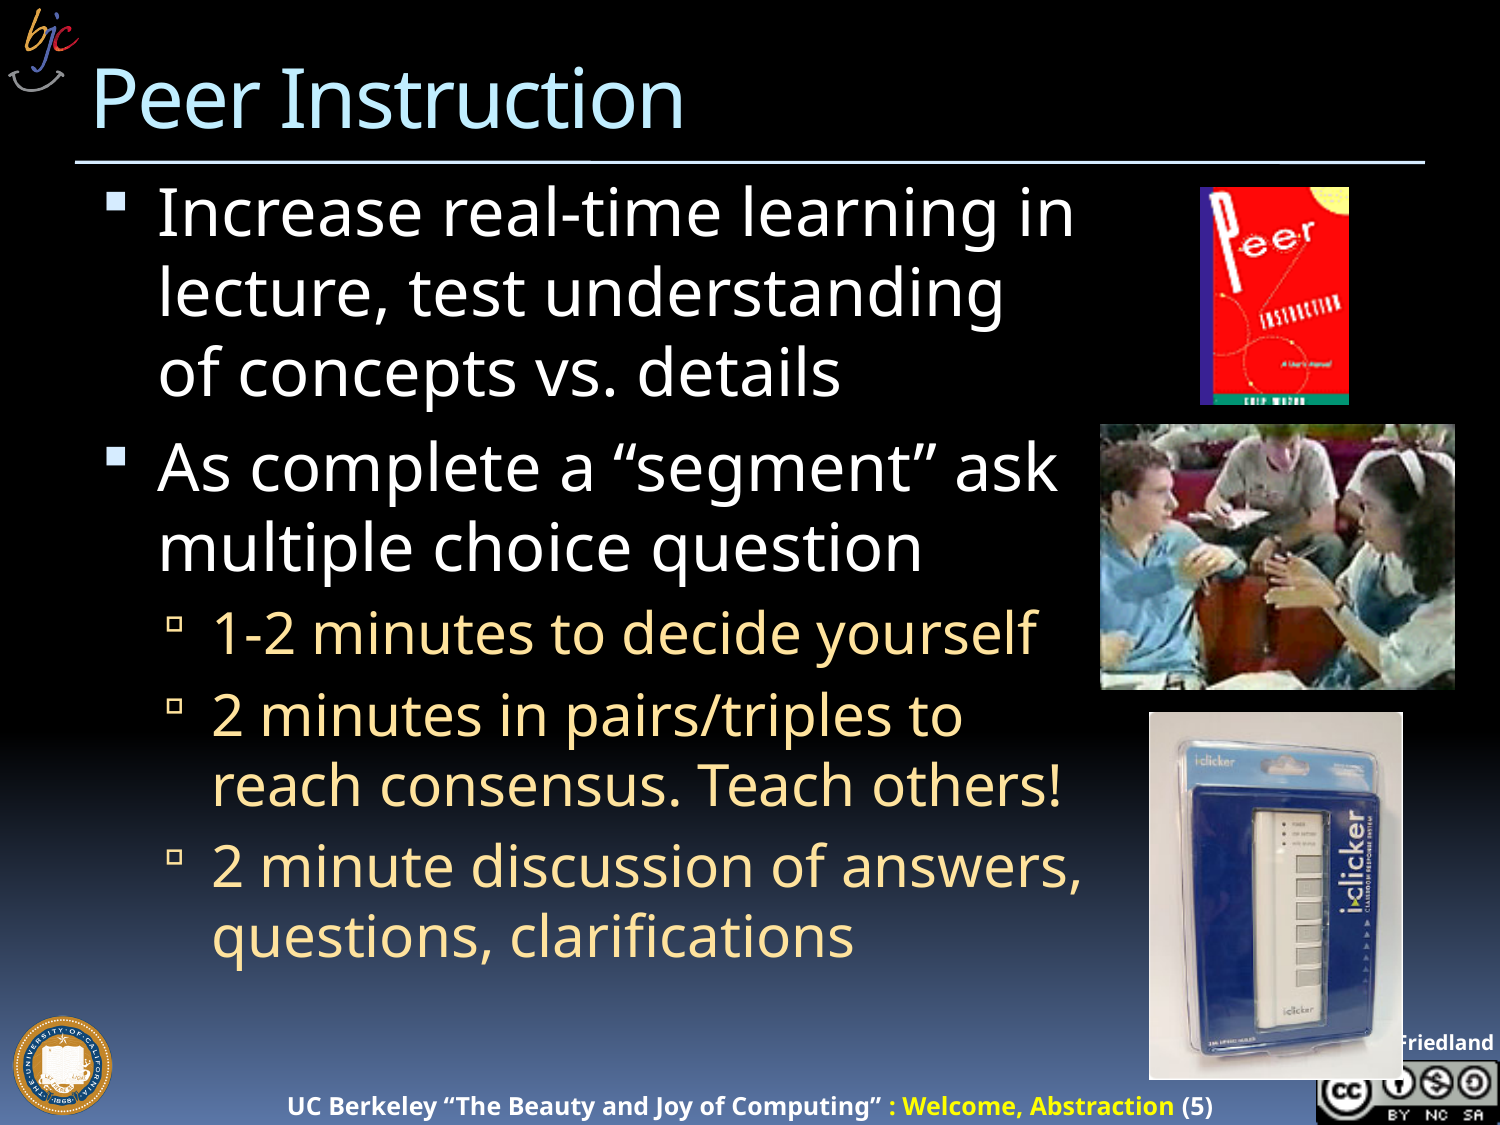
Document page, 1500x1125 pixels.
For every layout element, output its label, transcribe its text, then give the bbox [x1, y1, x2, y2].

picture [12, 1015, 113, 1116]
picture [1099, 424, 1455, 690]
list Increase real-time learning in lecture, test understanding of concepts vs. details As complete a “segment” ask multiple choice question 1-2 minutes to decide yourself 2 minutes in pairs/triples to reach consensus. Teach others! 2 minute discussion of answers, questions, clarifications [74, 162, 1101, 1043]
picture [1316, 1060, 1500, 1125]
picture [1149, 712, 1404, 1080]
title Peer Instruction [75, 37, 1425, 163]
picture [8, 8, 79, 92]
picture [1199, 187, 1350, 405]
